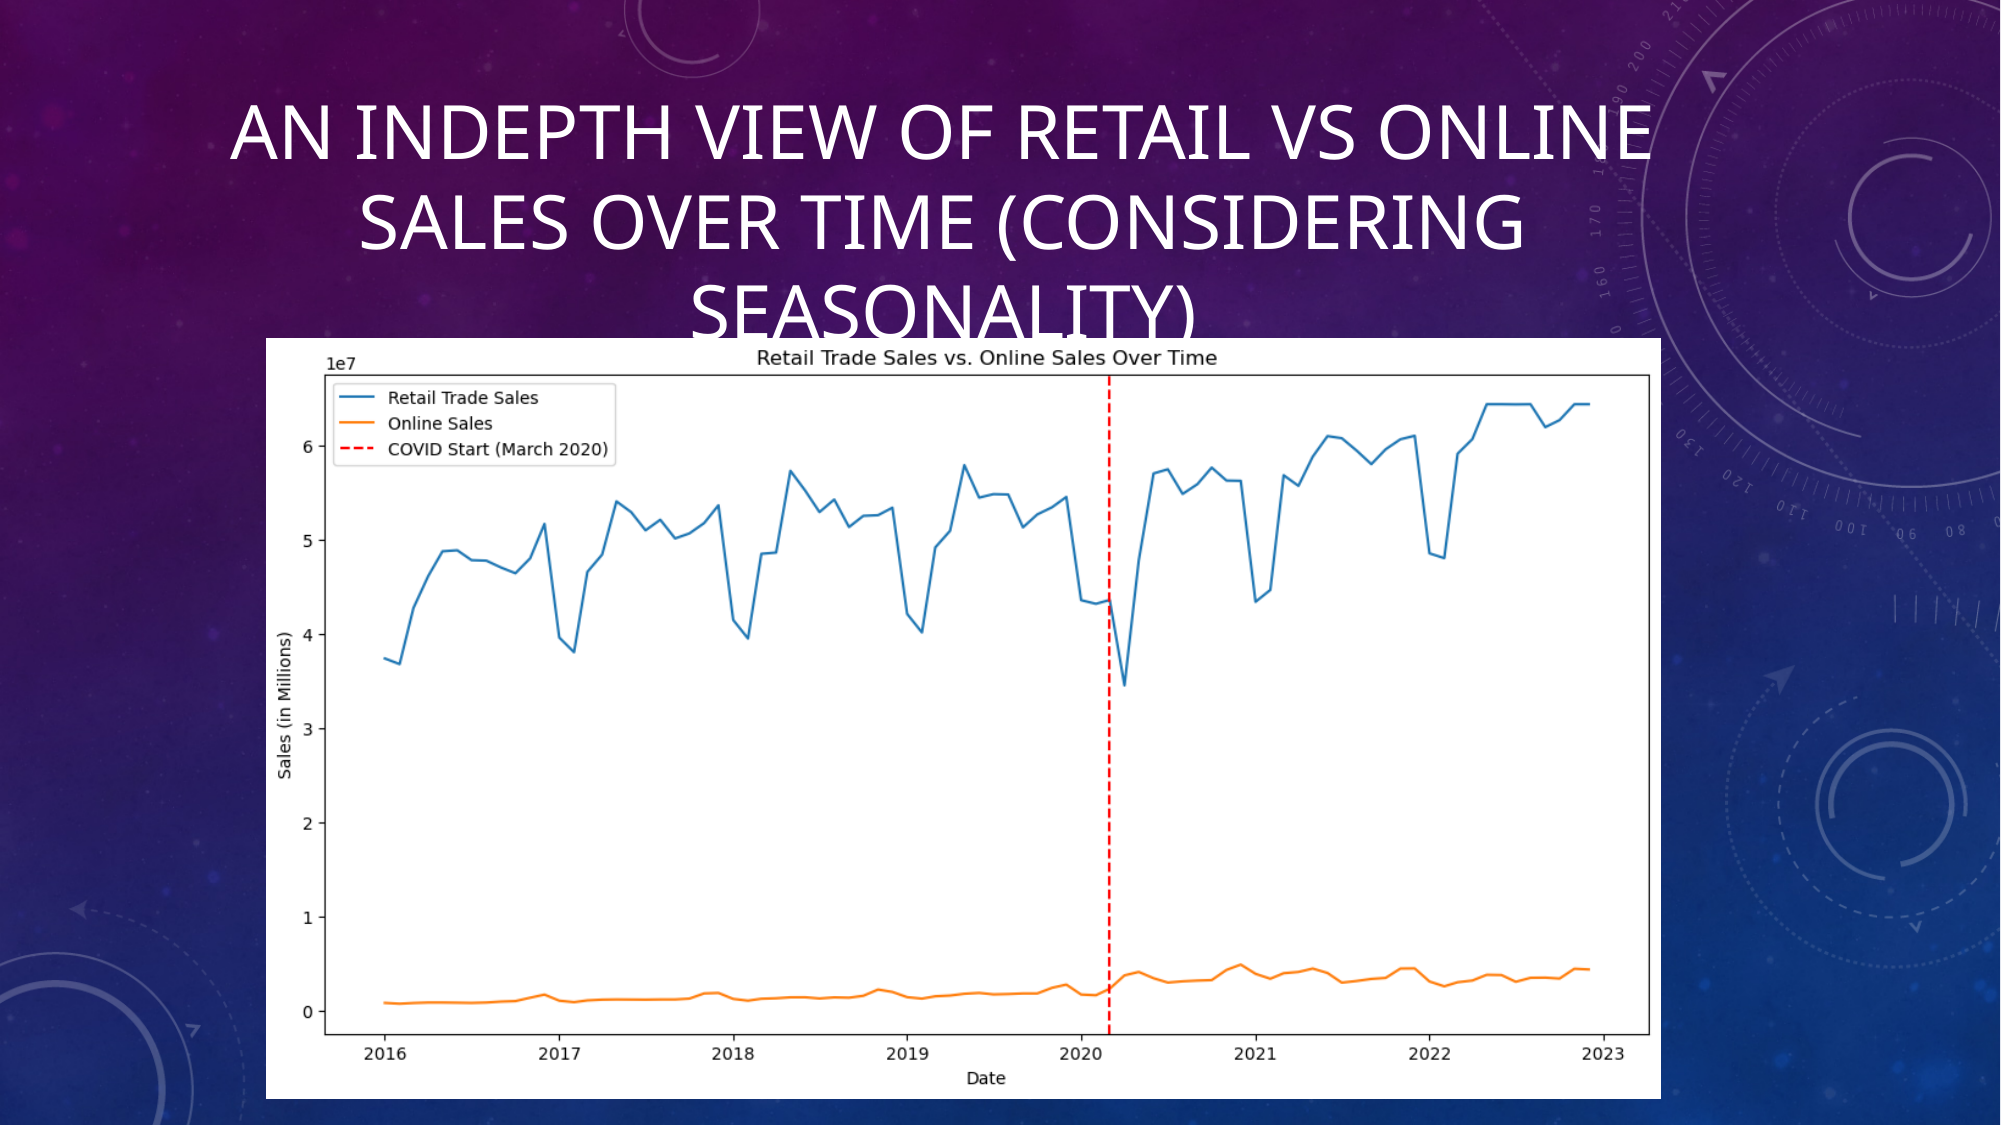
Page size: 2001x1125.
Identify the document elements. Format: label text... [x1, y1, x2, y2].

title AN INDEPTH VIEW OF RETAIL VS ONLINE SALES OVER TIME (considering seasonality) [112, 99, 1775, 339]
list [265, 338, 1661, 1099]
picture [0, 0, 2001, 1125]
